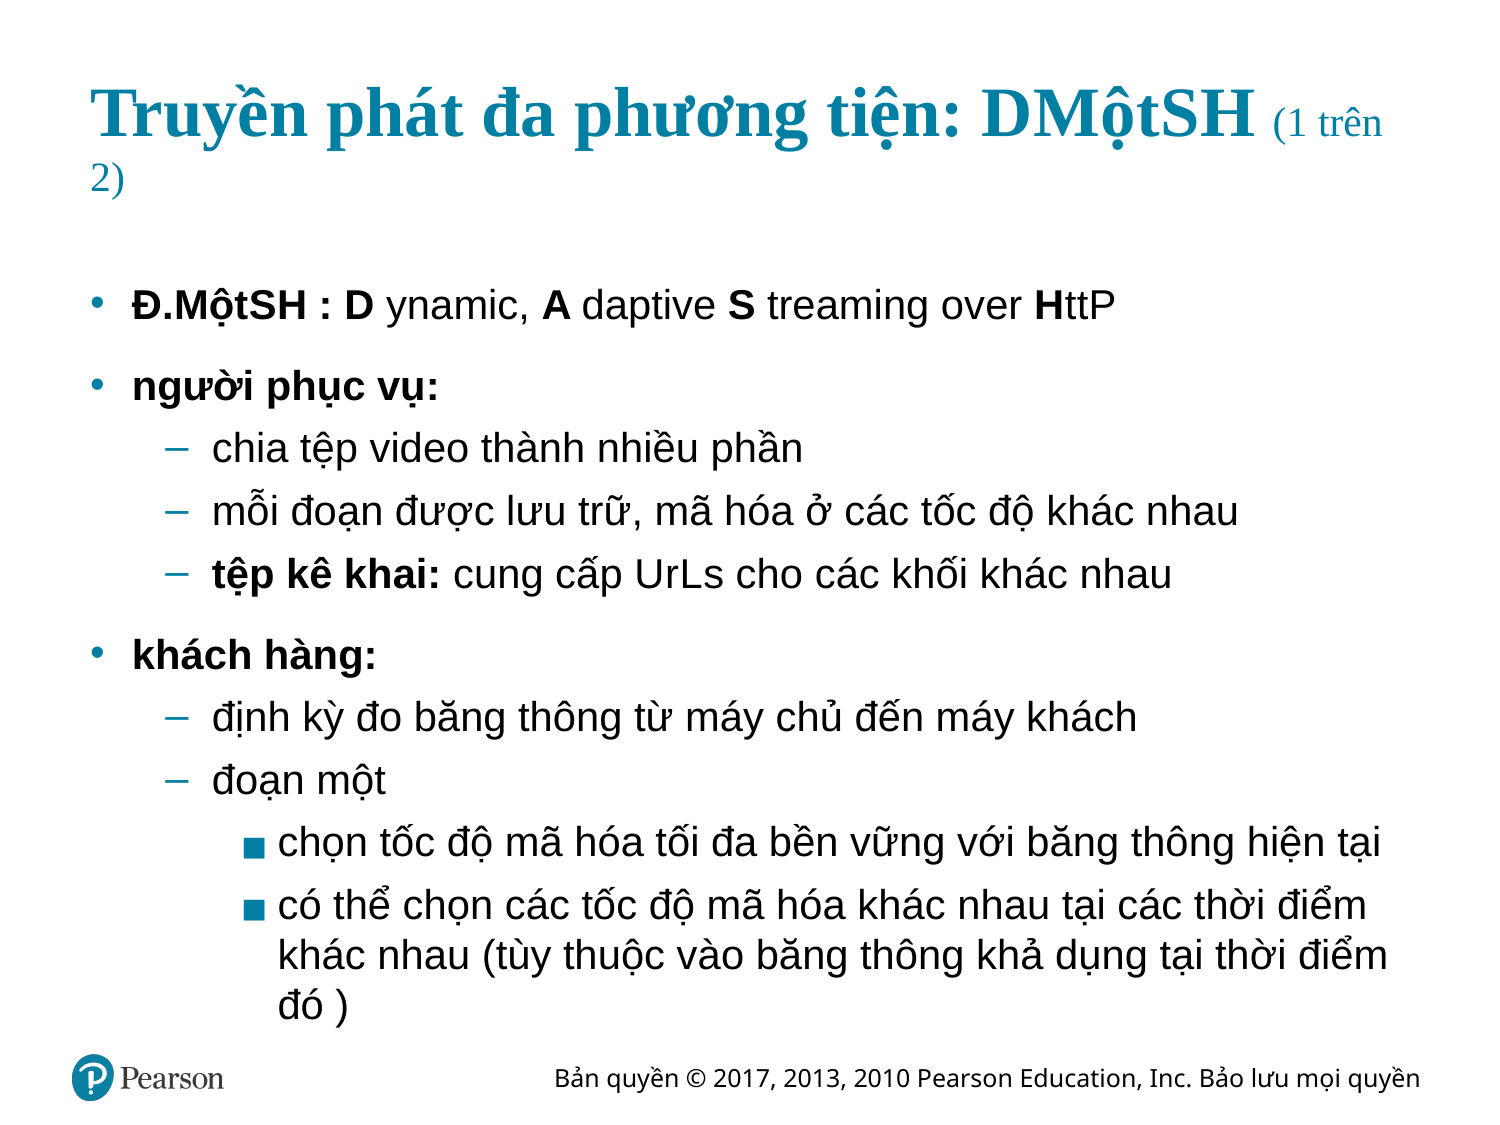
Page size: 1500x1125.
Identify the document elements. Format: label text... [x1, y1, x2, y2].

picture [72, 1087, 83, 1101]
picture [98, 1054, 224, 1101]
picture [80, 1063, 106, 1088]
title Truyền phát đa phương tiện: D Một S H (1 trên 2) [75, 35, 1425, 216]
list Đ. Một S H : D ynamic, A daptive S treaming over H t t P người phục vụ: chia tệp video thành nhiều phần mỗi đoạn được lưu trữ, mã hóa ở các tốc độ khác nhau tệp kê khai: cung cấp U r L s cho các khối khác nhau khách hàng: định kỳ đo băng thông từ máy chủ đến máy khách đoạn một chọn tốc độ mã hóa tối đa bền vững với băng thông hiện tại có thể chọn các tốc độ mã hóa khác nhau tại các thời điểm khác nhau (tùy thuộc vào băng thông khả dụng tại thời điểm đó ) [75, 262, 1425, 1032]
picture [72, 1054, 88, 1070]
